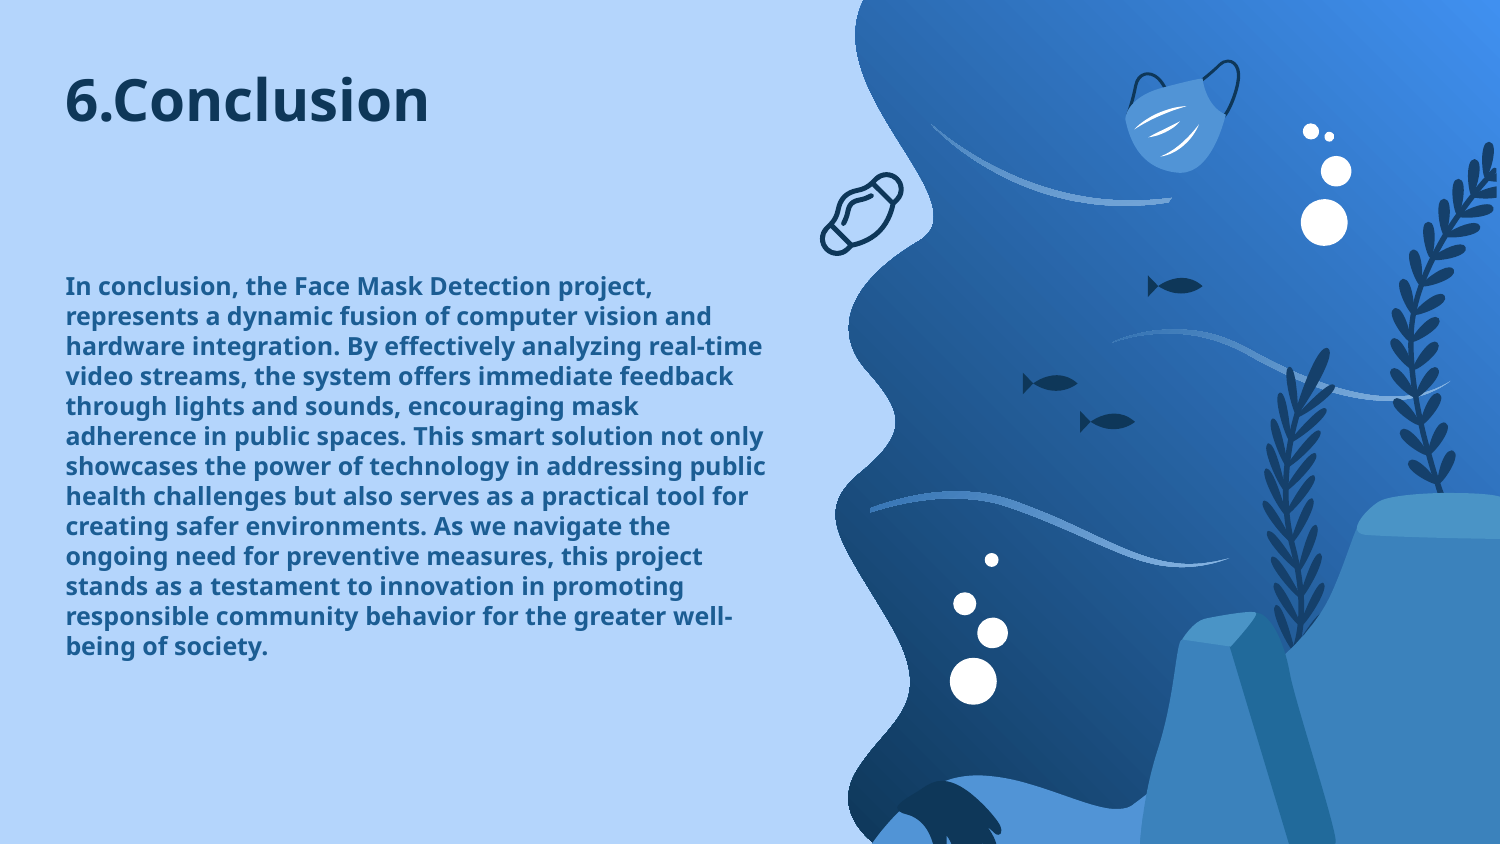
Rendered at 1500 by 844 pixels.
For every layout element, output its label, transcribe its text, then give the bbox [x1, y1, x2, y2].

list In conclusion, the Face Mask Detection project, represents a dynamic fusion of computer vision and hardware integration. By effectively analyzing real-time video streams, the system offers immediate feedback through lights and sounds, encouraging mask adherence in public spaces. This smart solution not only showcases the power of technology in addressing public health challenges but also serves as a practical tool for creating safer environments. As we navigate the ongoing need for preventive measures, this project stands as a testament to innovation in promoting responsible community behavior for the greater well-being of society. [50, 255, 790, 626]
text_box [818, 171, 906, 257]
title 6.Conclusion [50, 48, 653, 143]
